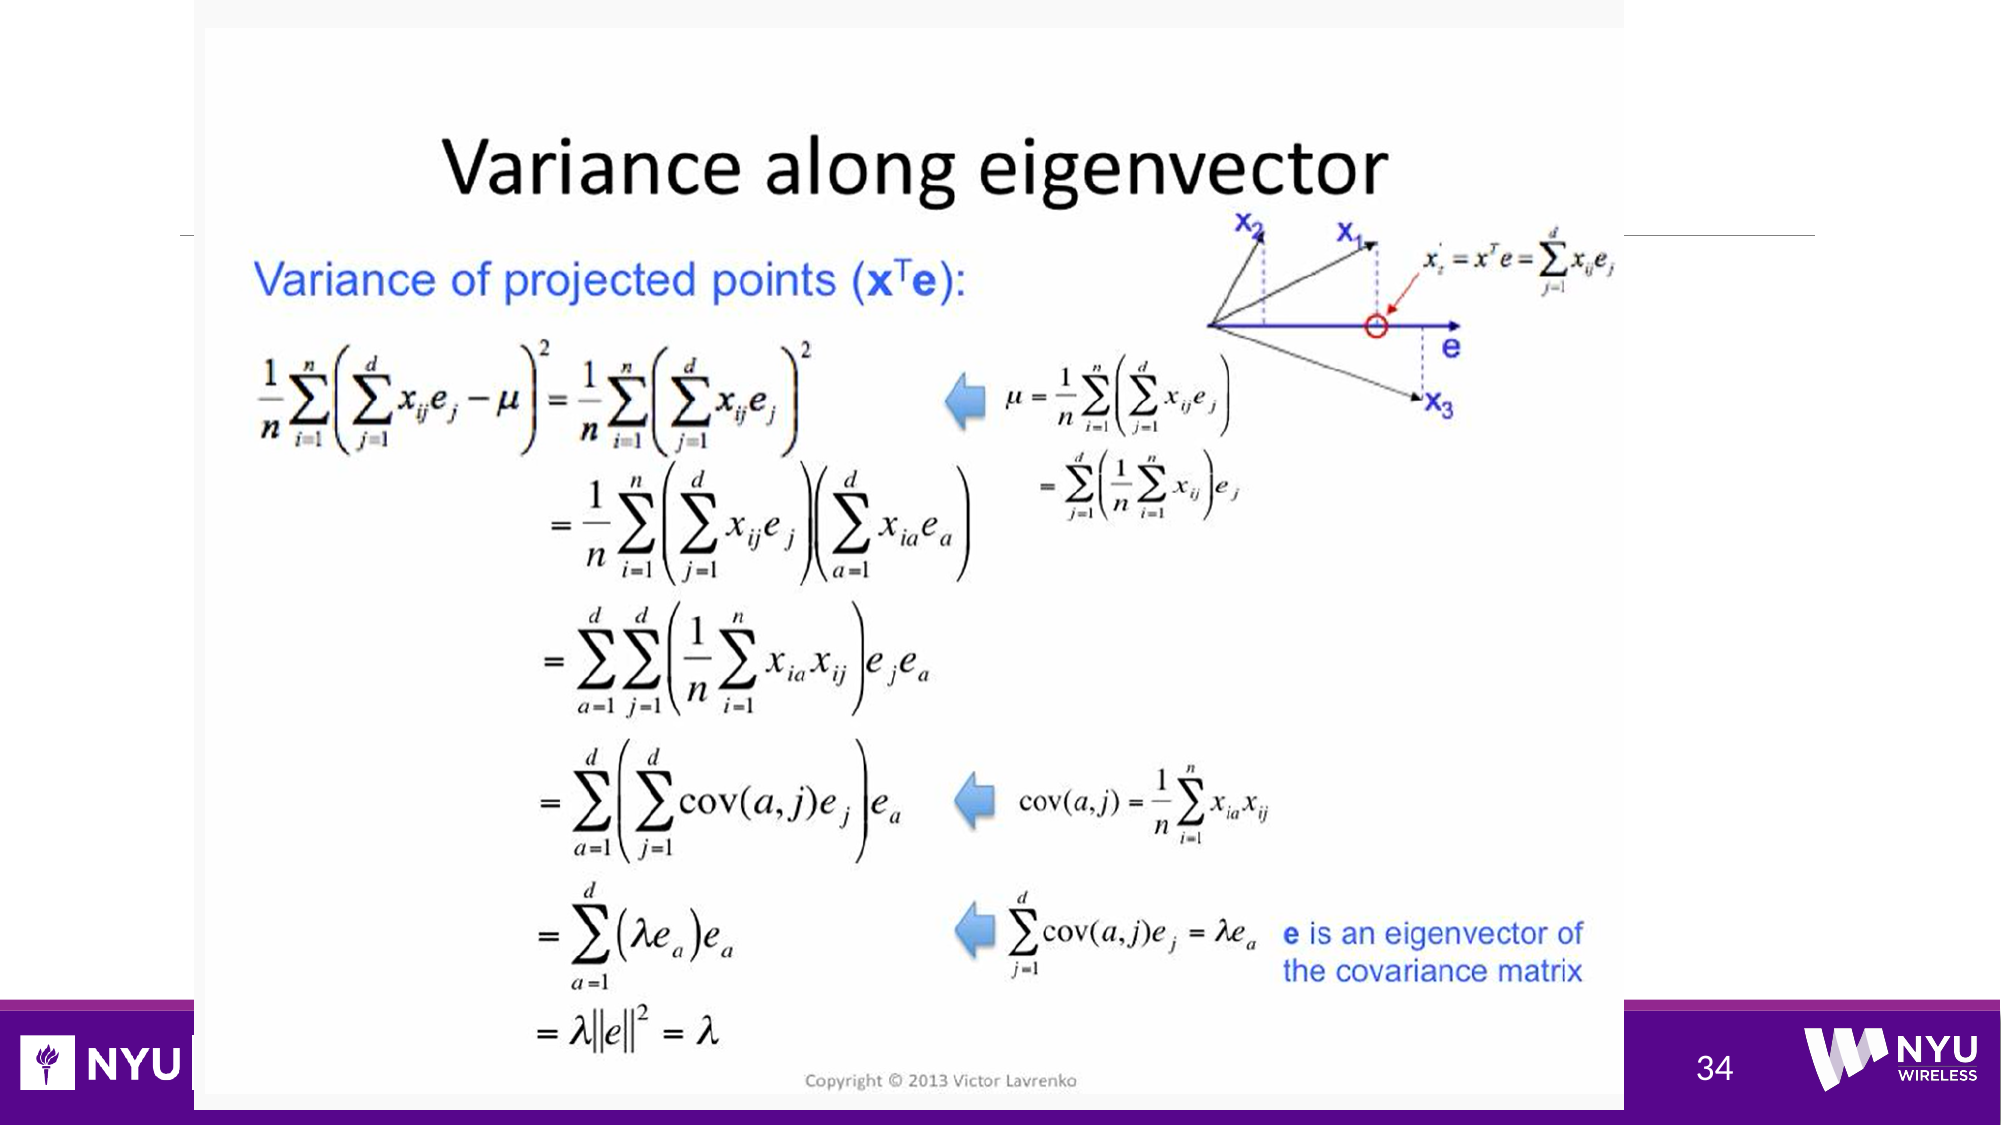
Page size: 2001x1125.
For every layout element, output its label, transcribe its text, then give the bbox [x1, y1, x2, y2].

picture [193, 0, 1624, 1111]
slide_number 34 [1631, 1035, 1749, 1096]
